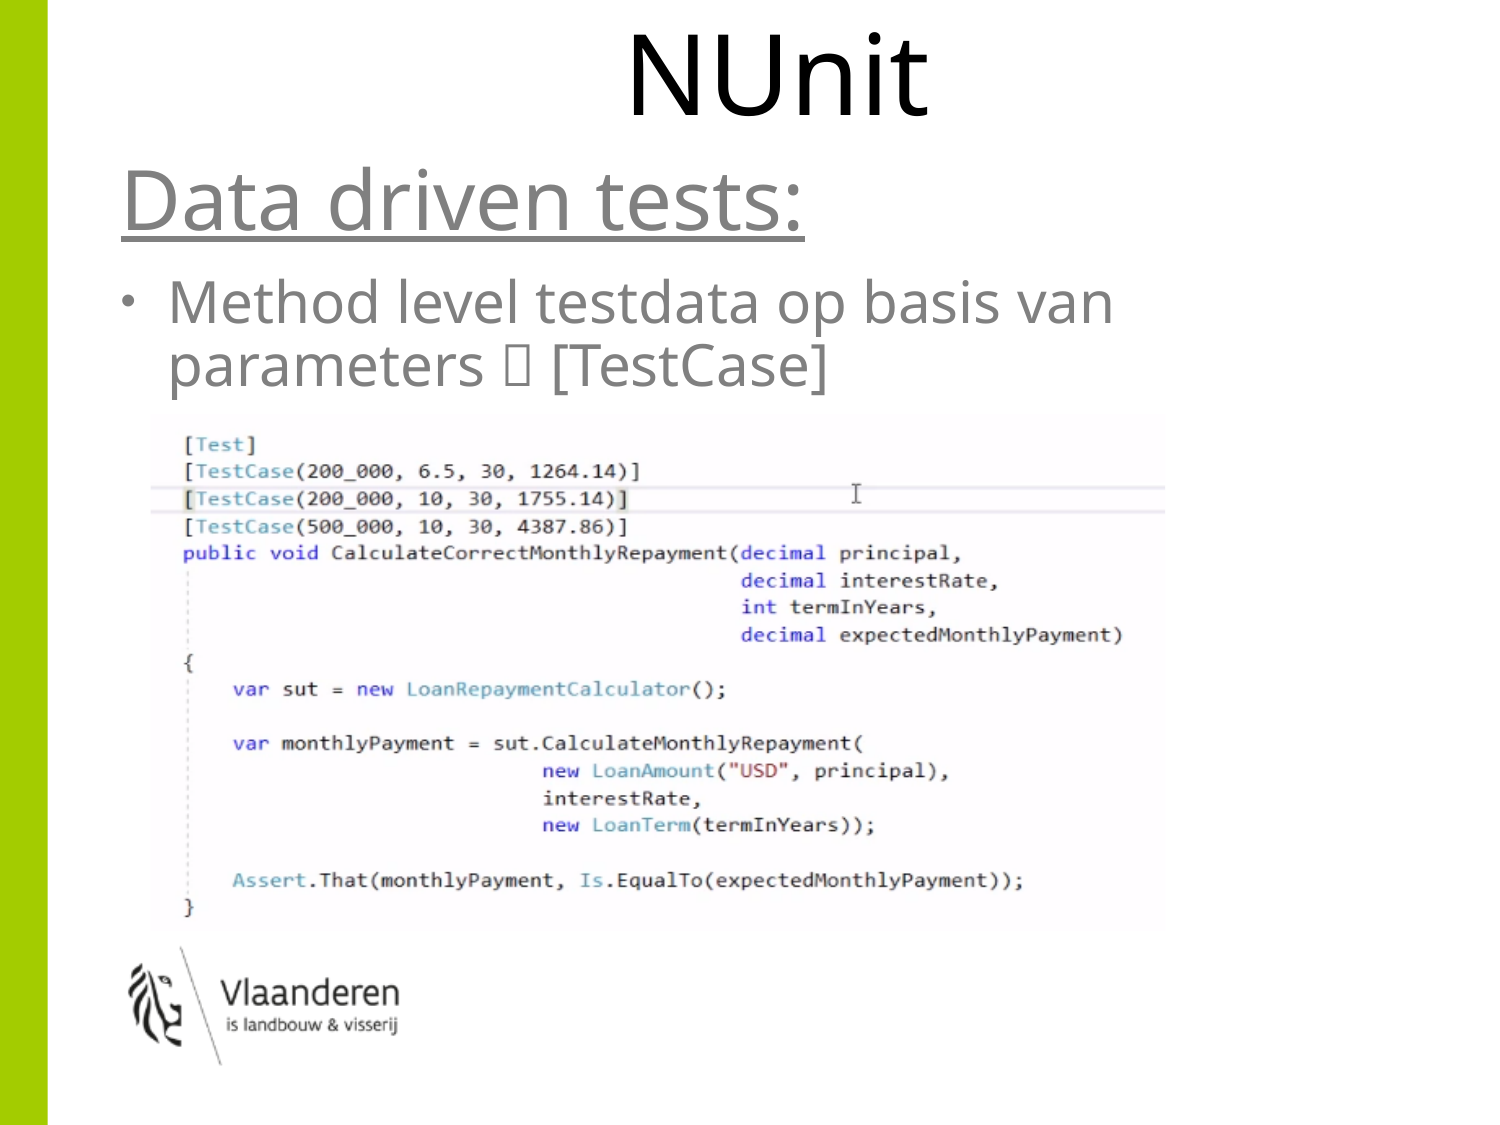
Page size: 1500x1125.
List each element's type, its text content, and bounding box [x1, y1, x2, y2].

list Data driven tests: [73, 158, 1416, 256]
title NUnit [105, 58, 1448, 168]
list Method level testdata op basis van parameters  [TestCase] [73, 272, 1416, 1003]
picture [105, 1003, 443, 1072]
picture [150, 414, 1166, 931]
